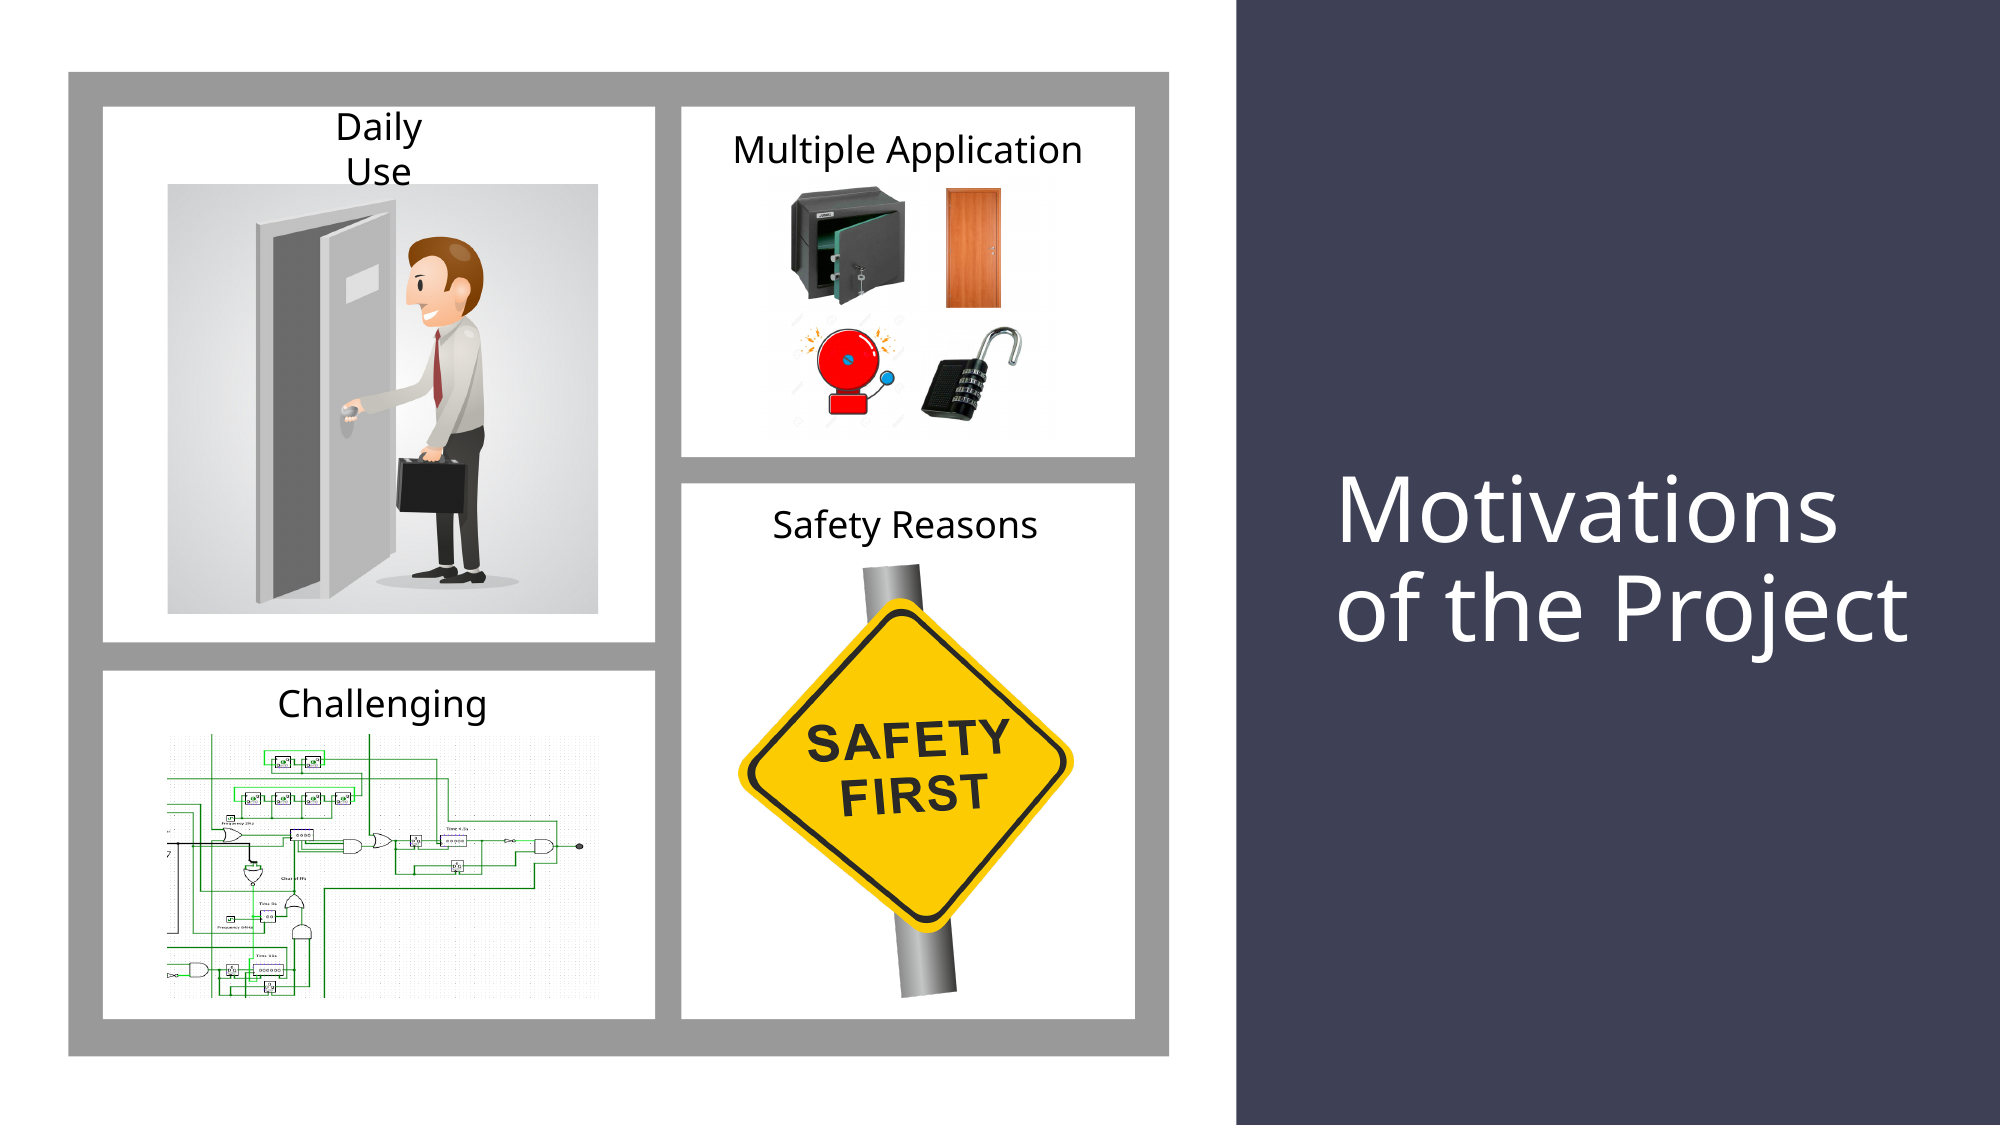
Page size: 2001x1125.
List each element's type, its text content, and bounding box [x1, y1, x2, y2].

text_box [680, 482, 1136, 1020]
text_box [680, 106, 1136, 458]
text_box Safety Reasons [699, 493, 1112, 554]
text_box Multiple Application [701, 118, 1115, 178]
text_box Challenging [176, 672, 590, 732]
title Motivations of the Project [1319, 422, 1932, 702]
text_box [102, 670, 656, 1020]
picture [738, 564, 1074, 998]
text_box [0, 0, 1237, 1125]
picture [167, 734, 599, 998]
picture [760, 174, 1057, 440]
picture [167, 184, 599, 614]
text_box [68, 71, 1170, 1057]
text_box [102, 106, 656, 643]
text_box Daily Use [288, 96, 470, 184]
